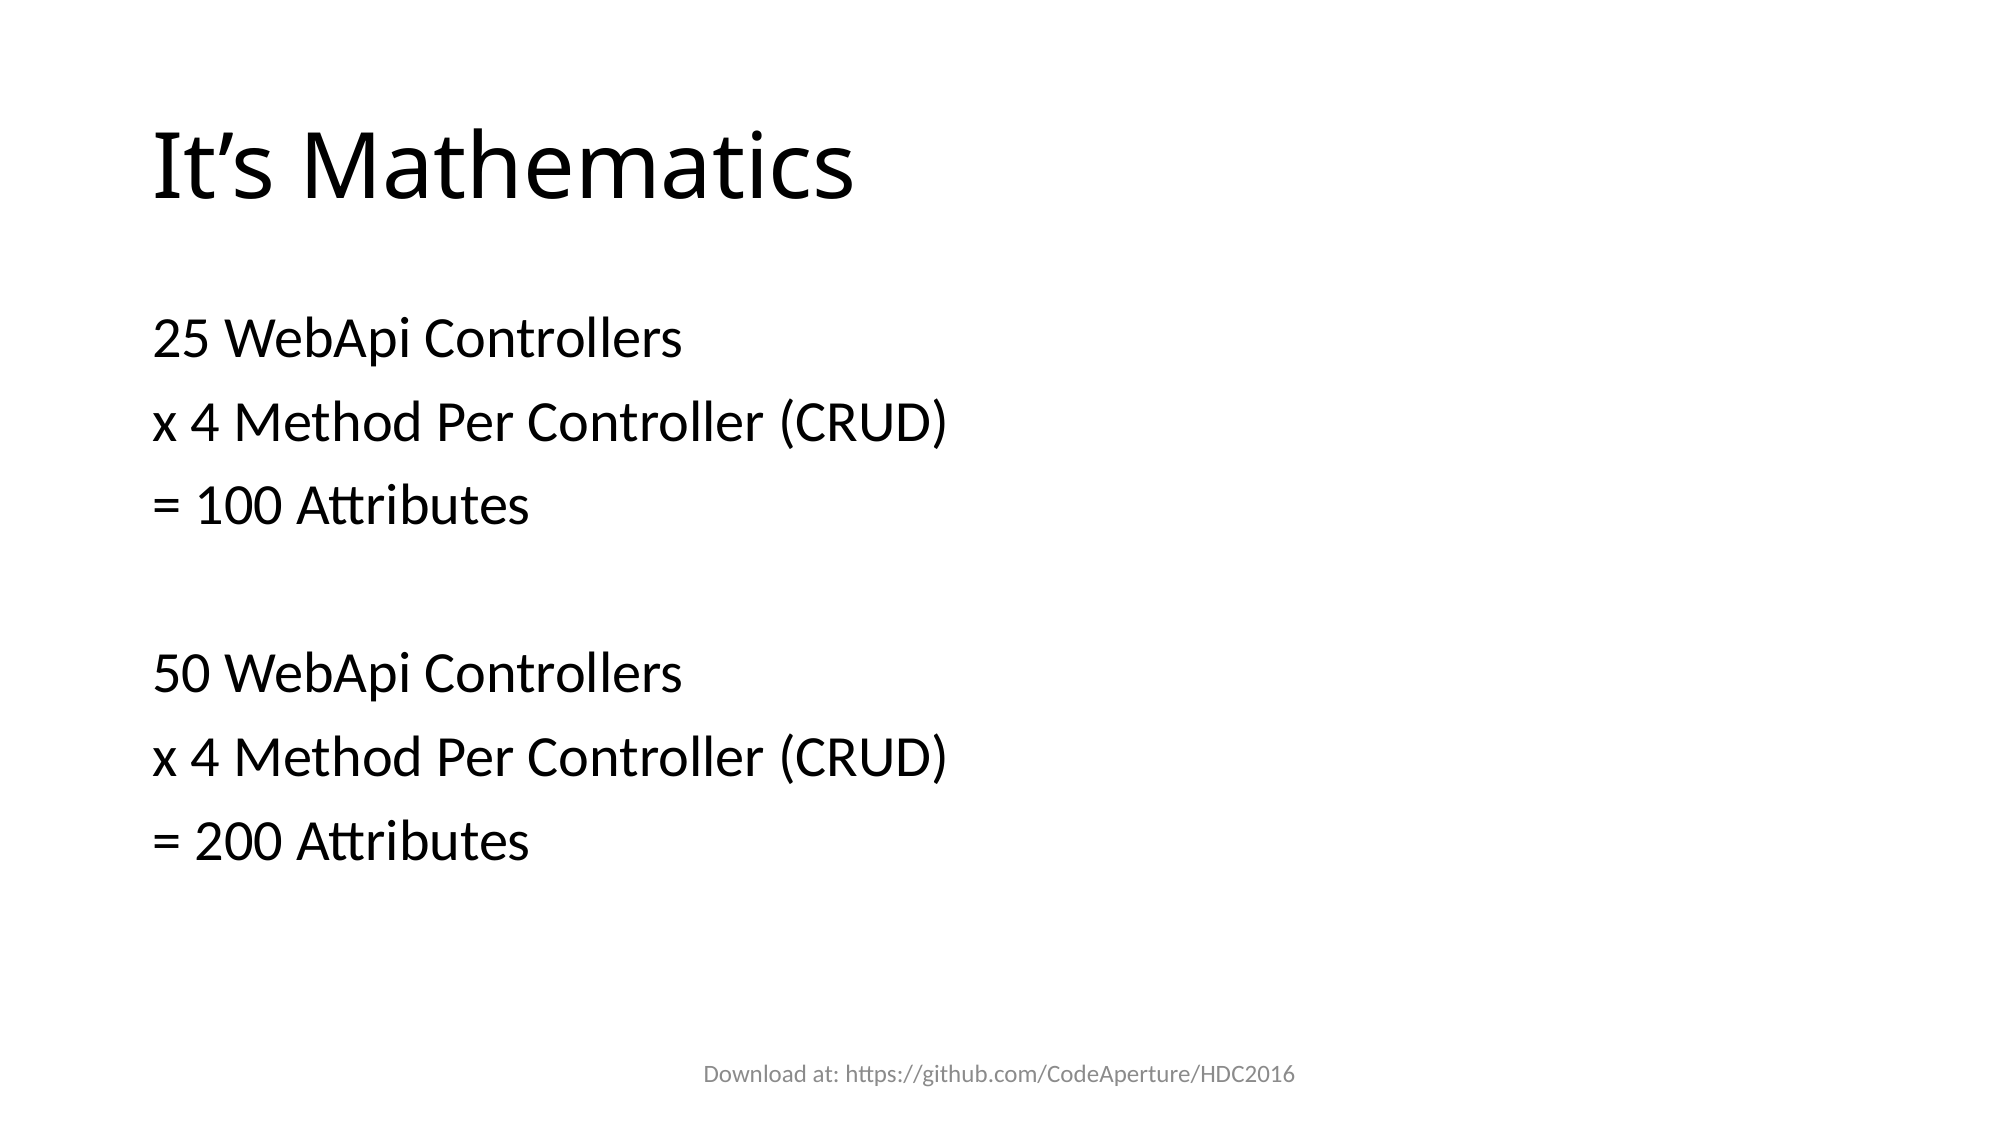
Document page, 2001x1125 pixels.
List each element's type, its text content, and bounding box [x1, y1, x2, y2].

list 25 WebApi Controllers x 4 Method Per Controller (CRUD) = 100 Attributes 50 WebApi Controllers x 4 Method Per Controller (CRUD) = 200 Attributes [137, 299, 1863, 1014]
title It’s Mathematics [137, 59, 1863, 278]
footer Download at: https://github.com/CodeAperture/HDC2016 [662, 1042, 1338, 1103]
